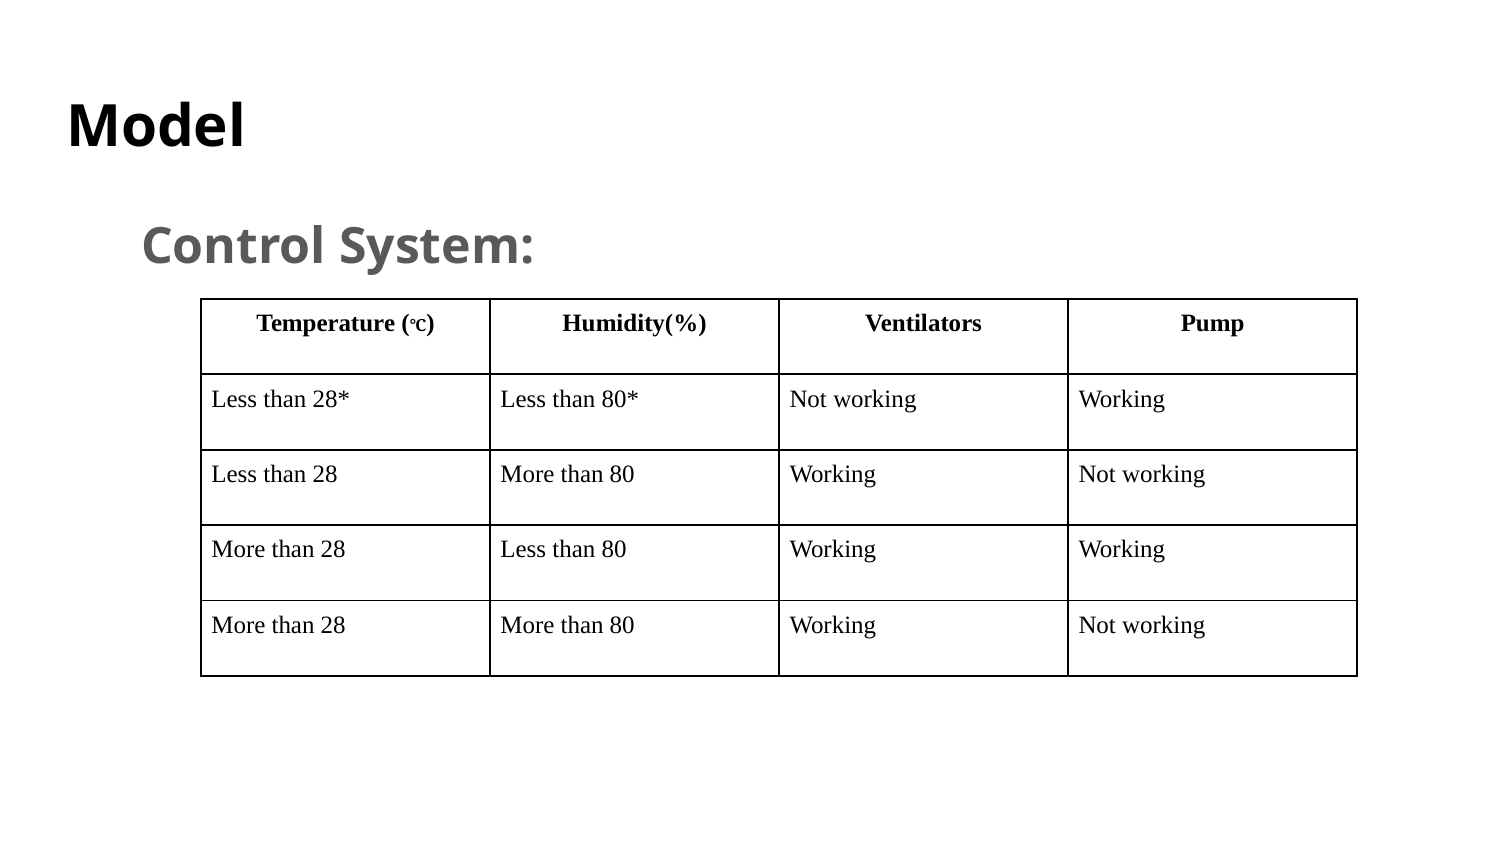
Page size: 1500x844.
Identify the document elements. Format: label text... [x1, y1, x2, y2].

title Model [51, 72, 1449, 167]
table_cell Working [1069, 526, 1356, 600]
table_cell Not working [1069, 601, 1356, 675]
table_cell Not working [780, 375, 1067, 449]
table_cell Working [1069, 375, 1356, 449]
table_cell Less than 80* [491, 375, 778, 449]
table_header Temperature (℃) [202, 300, 489, 373]
table_cell More than 28 [202, 526, 489, 600]
table_cell Working [780, 601, 1067, 675]
table_cell Working [780, 526, 1067, 600]
table_cell More than 80 [491, 601, 778, 675]
table_header Pump [1069, 300, 1356, 373]
table_cell Not working [1069, 451, 1356, 524]
table_cell Less than 28* [202, 375, 489, 449]
table_cell Less than 28 [202, 451, 489, 524]
table_header Humidity(%) [491, 300, 778, 373]
table_cell Working [780, 451, 1067, 524]
table_header Ventilators [780, 300, 1067, 373]
list Control System: [51, 189, 1449, 750]
table_cell Less than 80 [491, 526, 778, 600]
table_cell More than 80 [491, 451, 778, 524]
table_cell More than 28 [202, 601, 489, 675]
